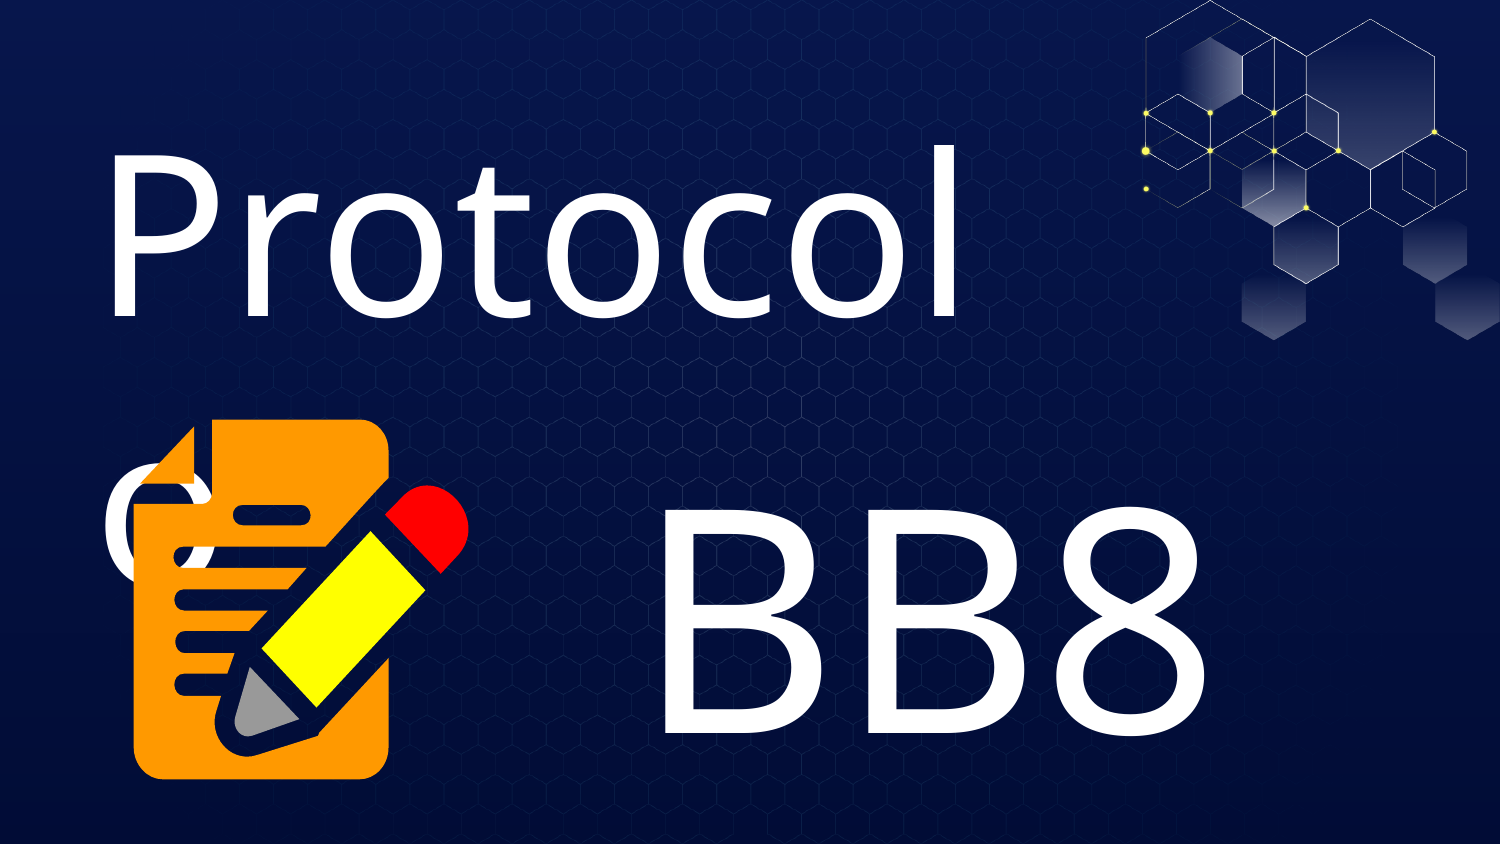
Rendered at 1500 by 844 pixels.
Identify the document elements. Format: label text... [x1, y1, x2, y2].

text_box BB84 [620, 405, 1372, 743]
text_box Protocolo [78, 76, 1079, 369]
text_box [133, 419, 486, 780]
picture [102, 0, 1500, 844]
